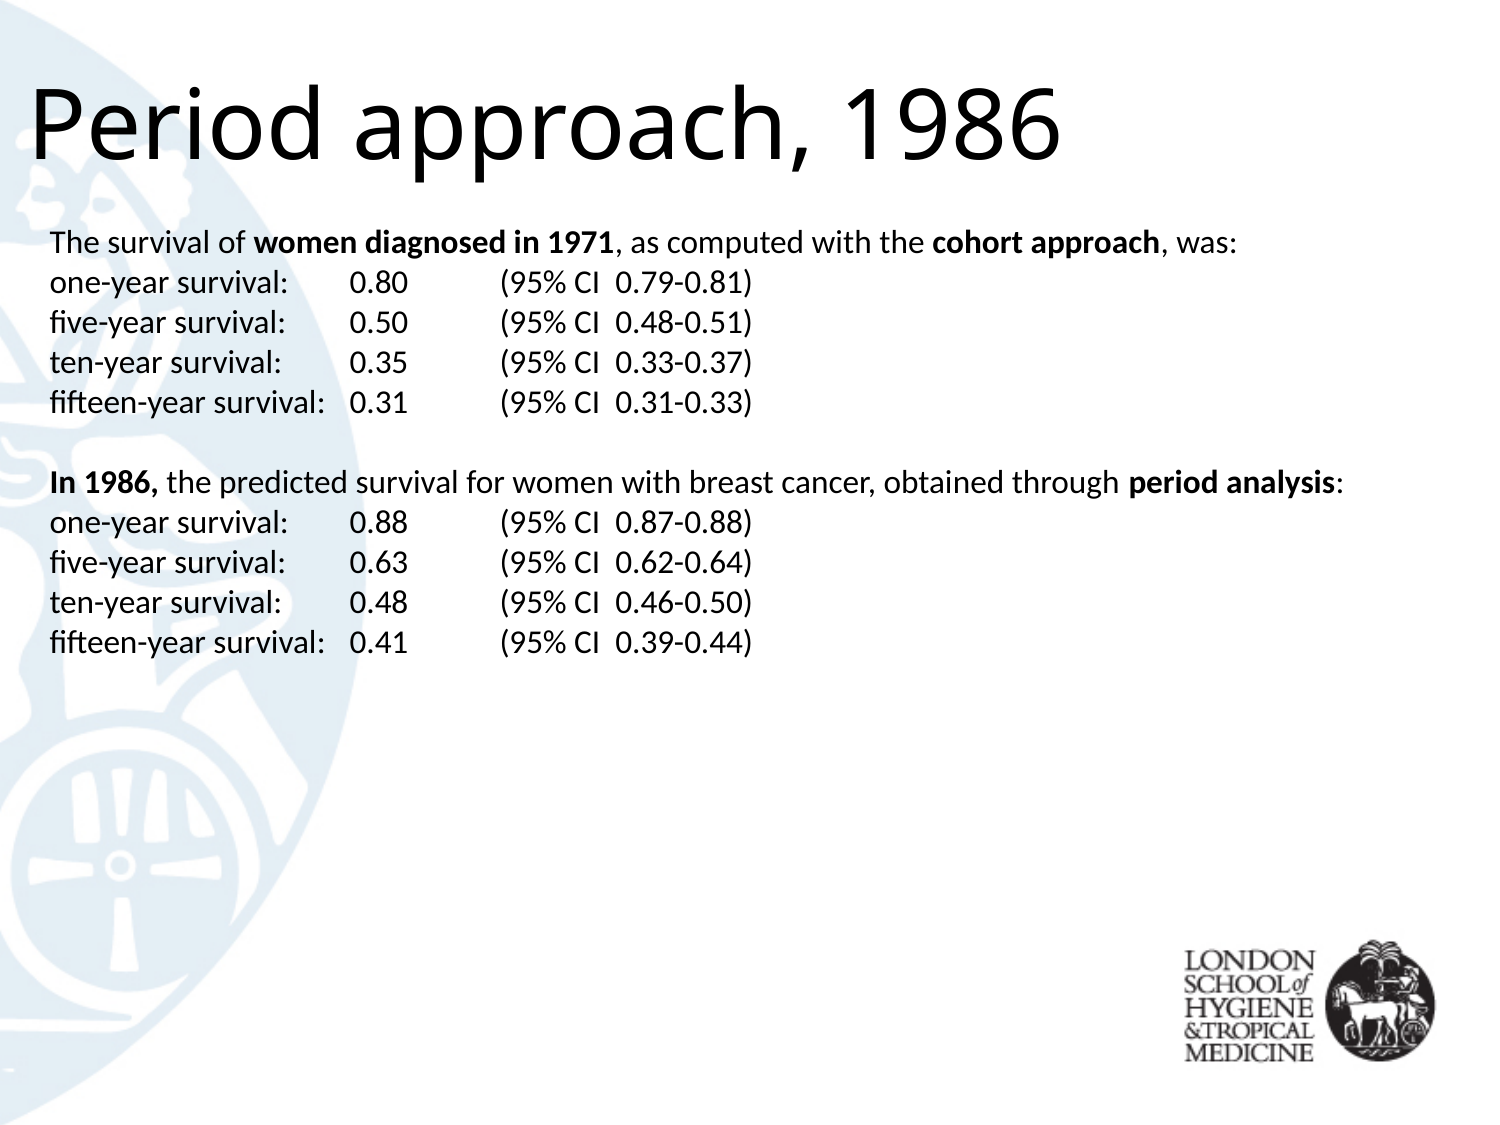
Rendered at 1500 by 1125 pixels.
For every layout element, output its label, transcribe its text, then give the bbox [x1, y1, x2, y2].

text_box The survival of women diagnosed in 1971, as computed with the cohort approach, was: one-year survival: 0.80 (95% CI 0.79-0.81) five-year survival: 0.50 (95% CI 0.48-0.51) ten-year survival: 0.35 (95% CI 0.33-0.37) fifteen-year survival: 0.31 (95% CI 0.31-0.33) In 1986, the predicted survival for women with breast cancer, obtained through period analysis: one-year survival: 0.88 (95% CI 0.87-0.88) five-year survival: 0.63 (95% CI 0.62-0.64) ten-year survival: 0.48 (95% CI 0.46-0.50) fifteen-year survival: 0.41 (95% CI 0.39-0.44) [34, 213, 1360, 708]
picture [0, 0, 1500, 1125]
title Period approach, 1986 [12, 26, 1469, 214]
